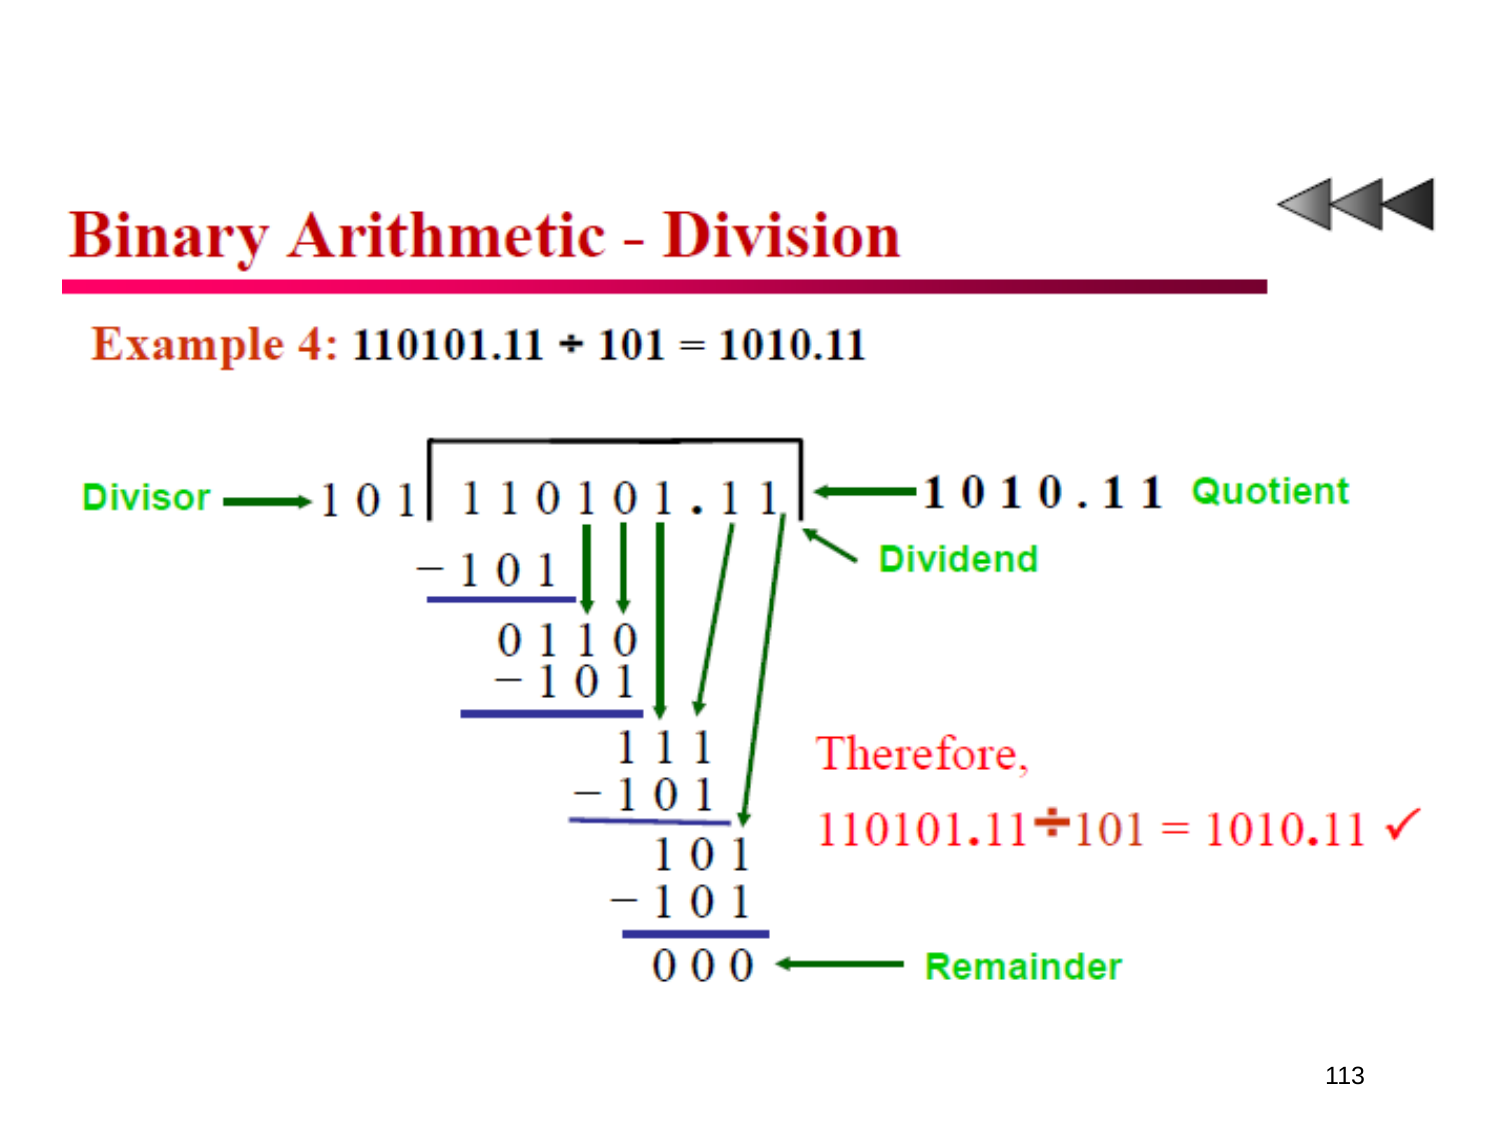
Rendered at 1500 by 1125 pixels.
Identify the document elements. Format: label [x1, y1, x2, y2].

picture [62, 37, 1438, 1050]
